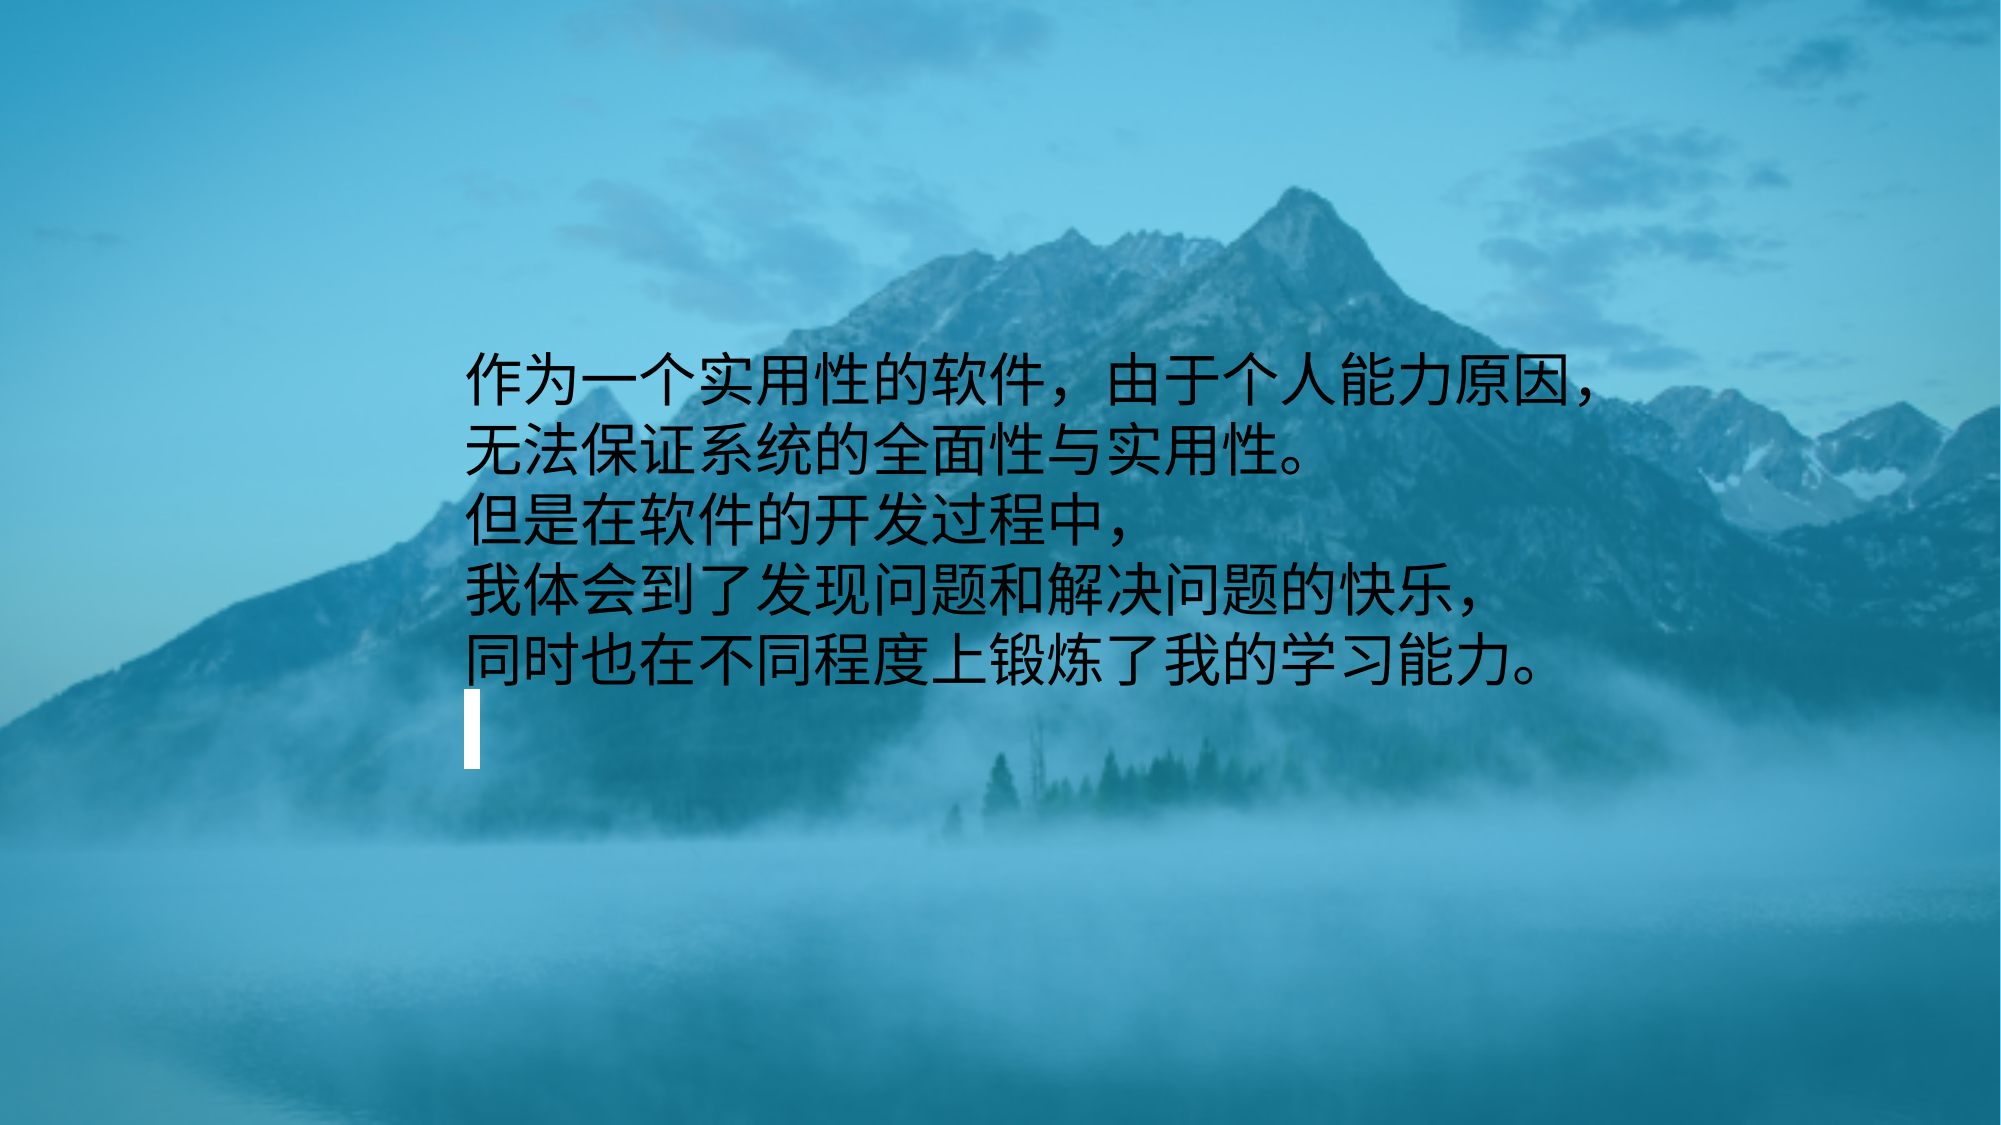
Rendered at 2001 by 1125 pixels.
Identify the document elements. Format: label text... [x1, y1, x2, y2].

picture [0, 0, 2000, 1125]
text_box 作为一个实用性的软件，由于个人能力原因， 无法保证系统的全面性与实用性。 但是在软件的开发过程中， 我体会到了发现问题和解决问题的快乐， 同时也在不同程度上锻炼了我的学习能力。 [391, 335, 1647, 771]
